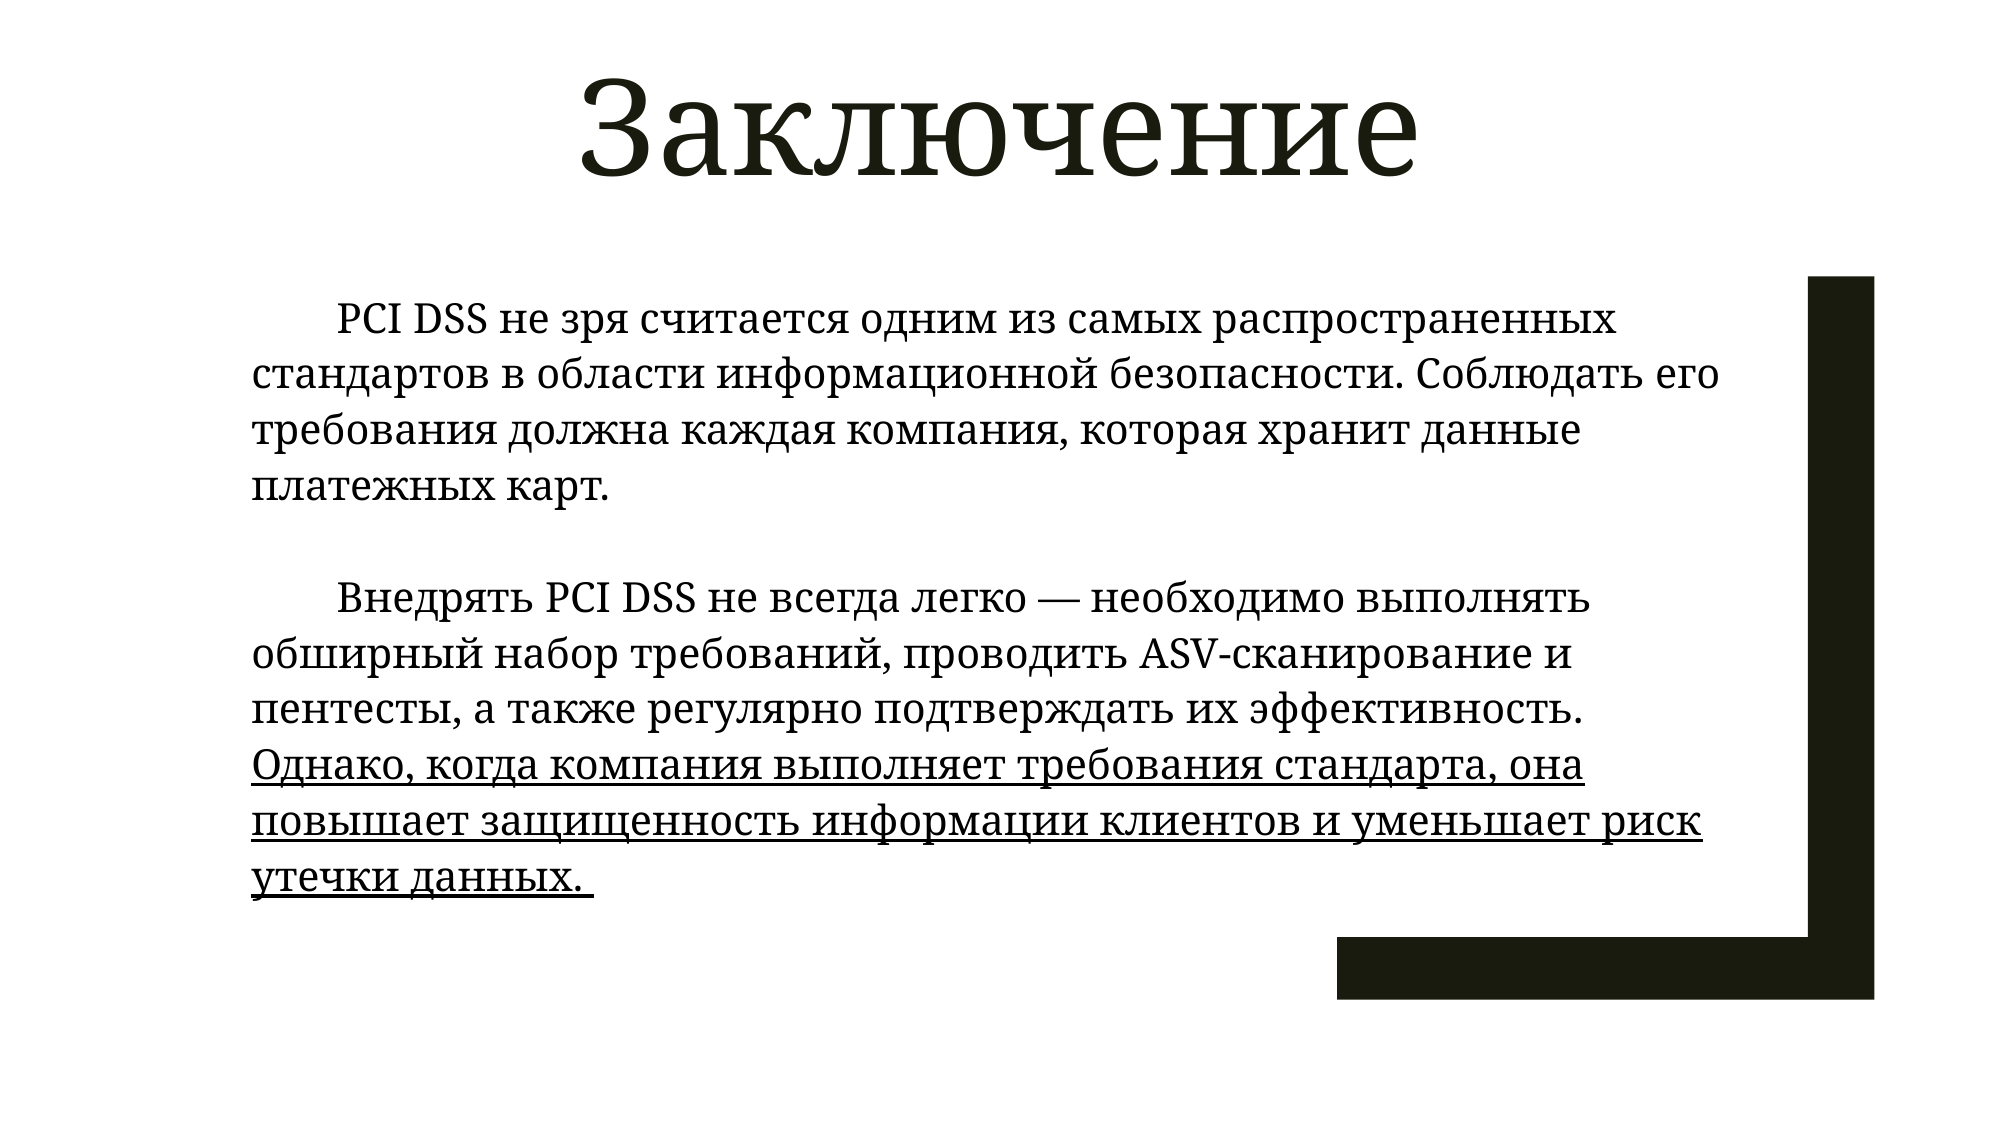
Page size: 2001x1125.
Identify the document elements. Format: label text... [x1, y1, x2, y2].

title Заключение [211, 54, 1789, 212]
list PCI DSS не зря считается одним из самых распространенных стандартов в области информационной безопасности. Соблюдать его требования должна каждая компания, которая хранит данные платежных карт. Внедрять PCI DSS не всегда легко — необходимо выполнять обширный набор требований, проводить ASV-сканирование и пентесты, а также регулярно подтверждать их эффективность. Однако, когда компания выполняет требования стандарта, она повышает защищенность информации клиентов и уменьшает риск утечки данных. [236, 278, 1764, 914]
